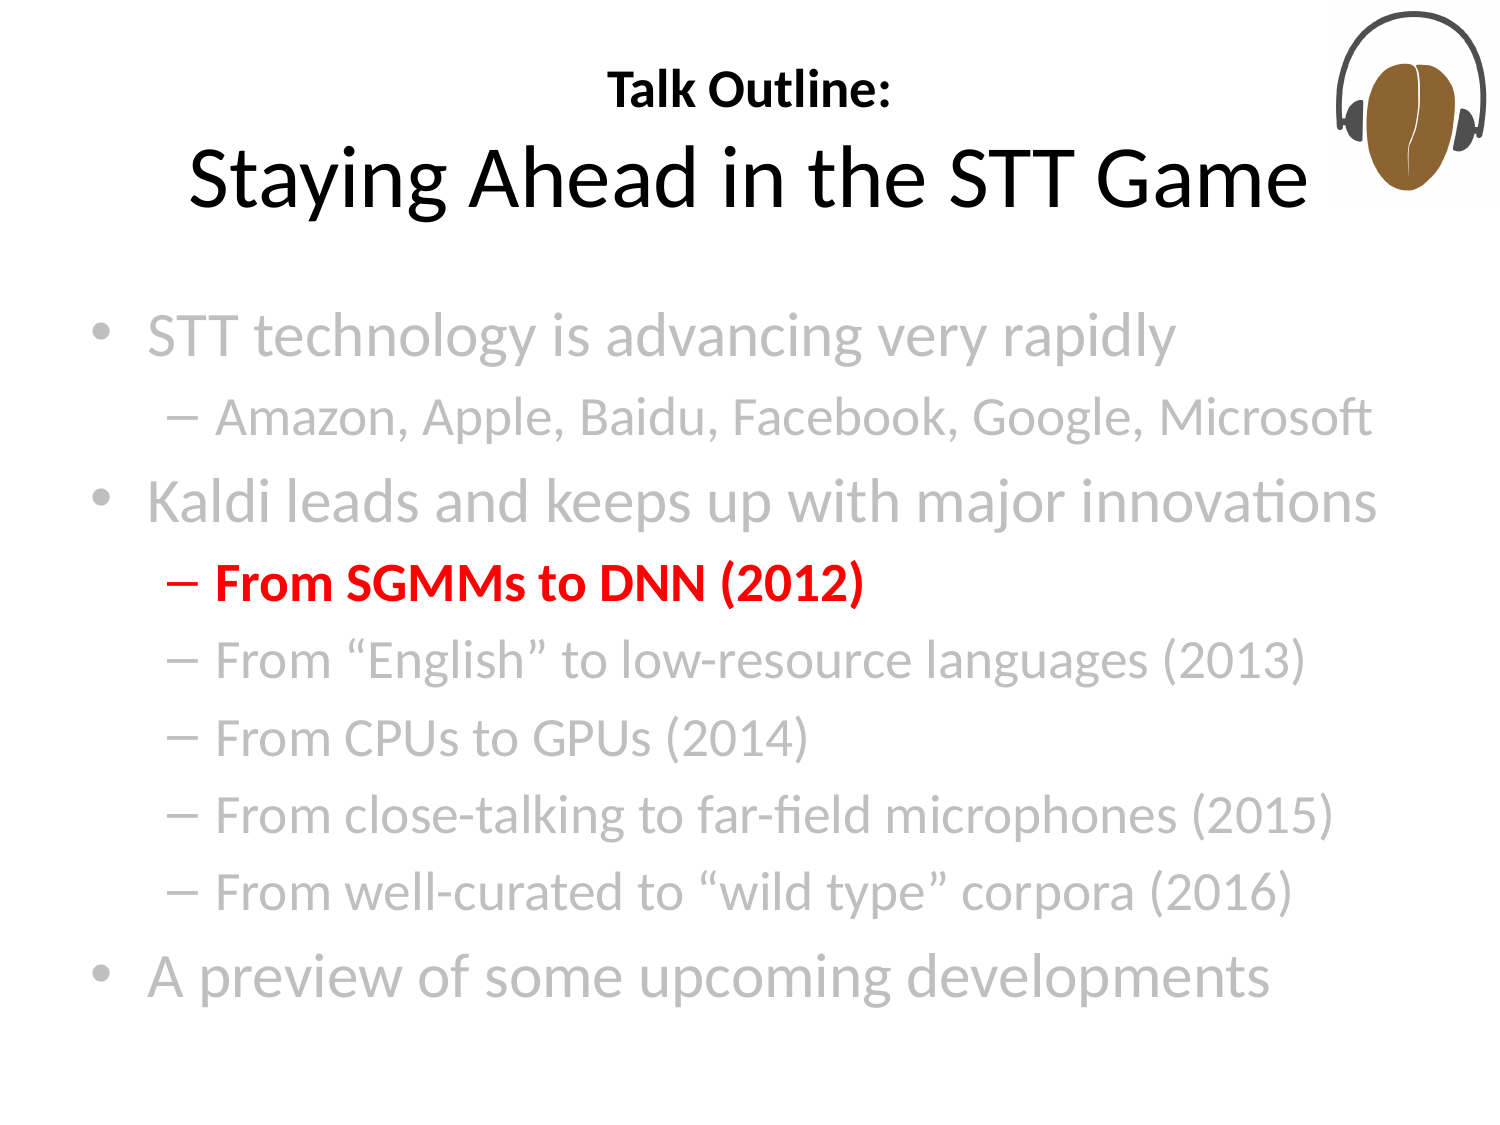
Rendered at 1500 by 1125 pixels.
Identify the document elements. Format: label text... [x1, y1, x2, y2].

picture [1324, 0, 1500, 203]
title Talk Outline: Staying Ahead in the STT Game [75, 45, 1425, 233]
list STT technology is advancing very rapidly Amazon, Apple, Baidu, Facebook, Google, Microsoft Kaldi leads and keeps up with major innovations From SGMMs to DNN (2012) From “English” to low-resource languages (2013) From CPUs to GPUs (2014) From close-talking to far-field microphones (2015) From well-curated to “wild type” corpora (2016) A preview of some upcoming developments [75, 285, 1425, 1028]
